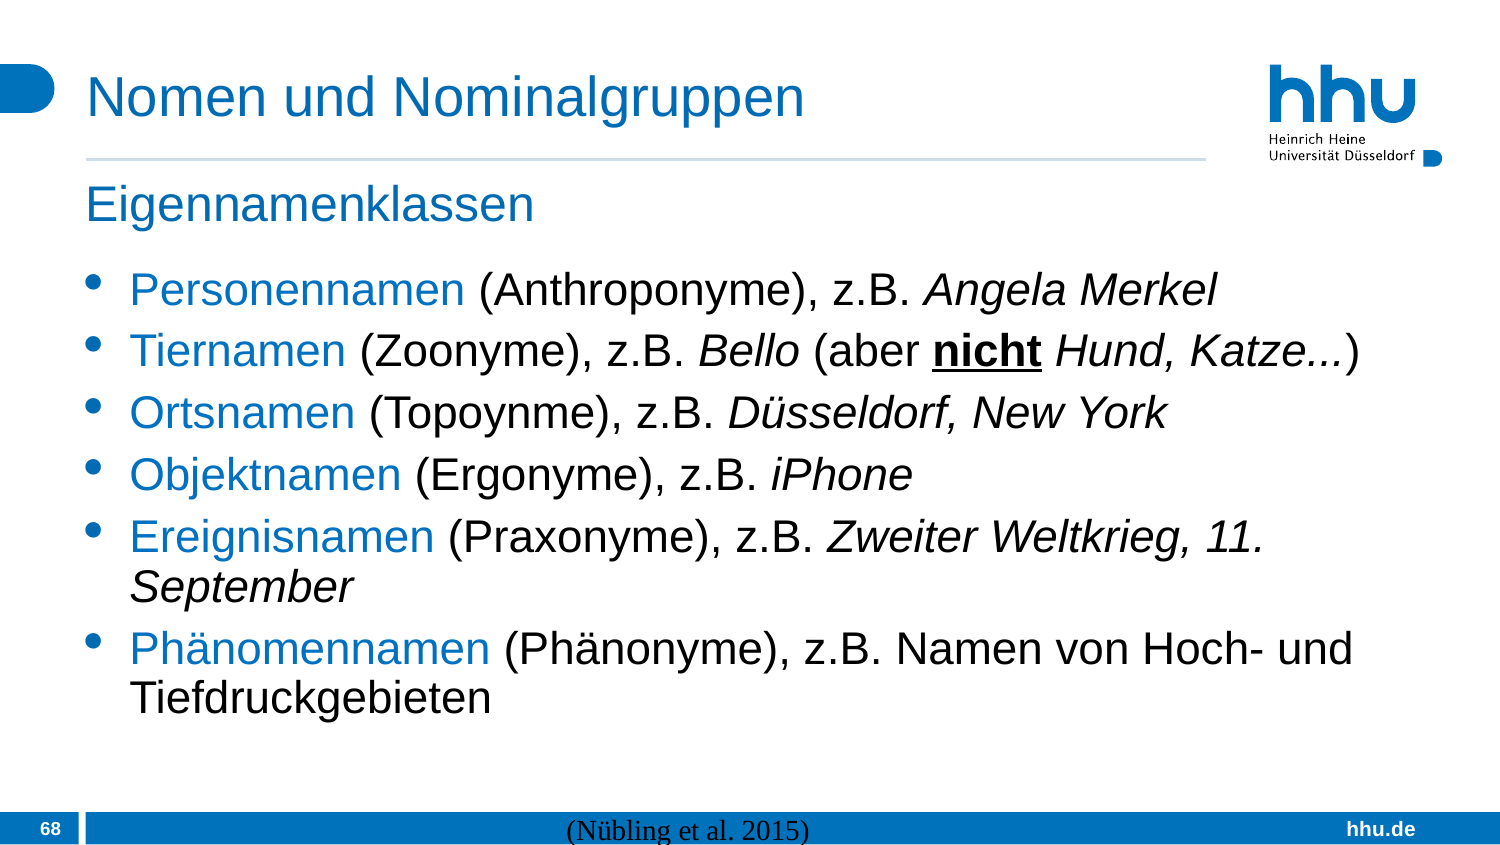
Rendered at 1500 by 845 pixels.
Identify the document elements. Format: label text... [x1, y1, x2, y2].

list Personennamen (Anthroponyme), z.B. Angela Merkel Tiernamen (Zoonyme), z.B. Bello (aber nicht Hund, Katze...) Ortsnamen (Topoynme), z.B. Düsseldorf, New York Objektnamen (Ergonyme), z.B. iPhone Ereignisnamen (Praxonyme), z.B. Zweiter Weltkrieg, 11. September Phänomennamen (Phänonyme), z.B. Namen von Hoch- und Tiefdruckgebieten [85, 253, 1415, 797]
footer (Nübling et al. 2015) [103, 816, 1273, 841]
title Nomen und Nominalgruppen [86, 54, 1207, 129]
slide_number 68 [5, 816, 62, 841]
list Eigennamenklassen [85, 178, 1415, 232]
